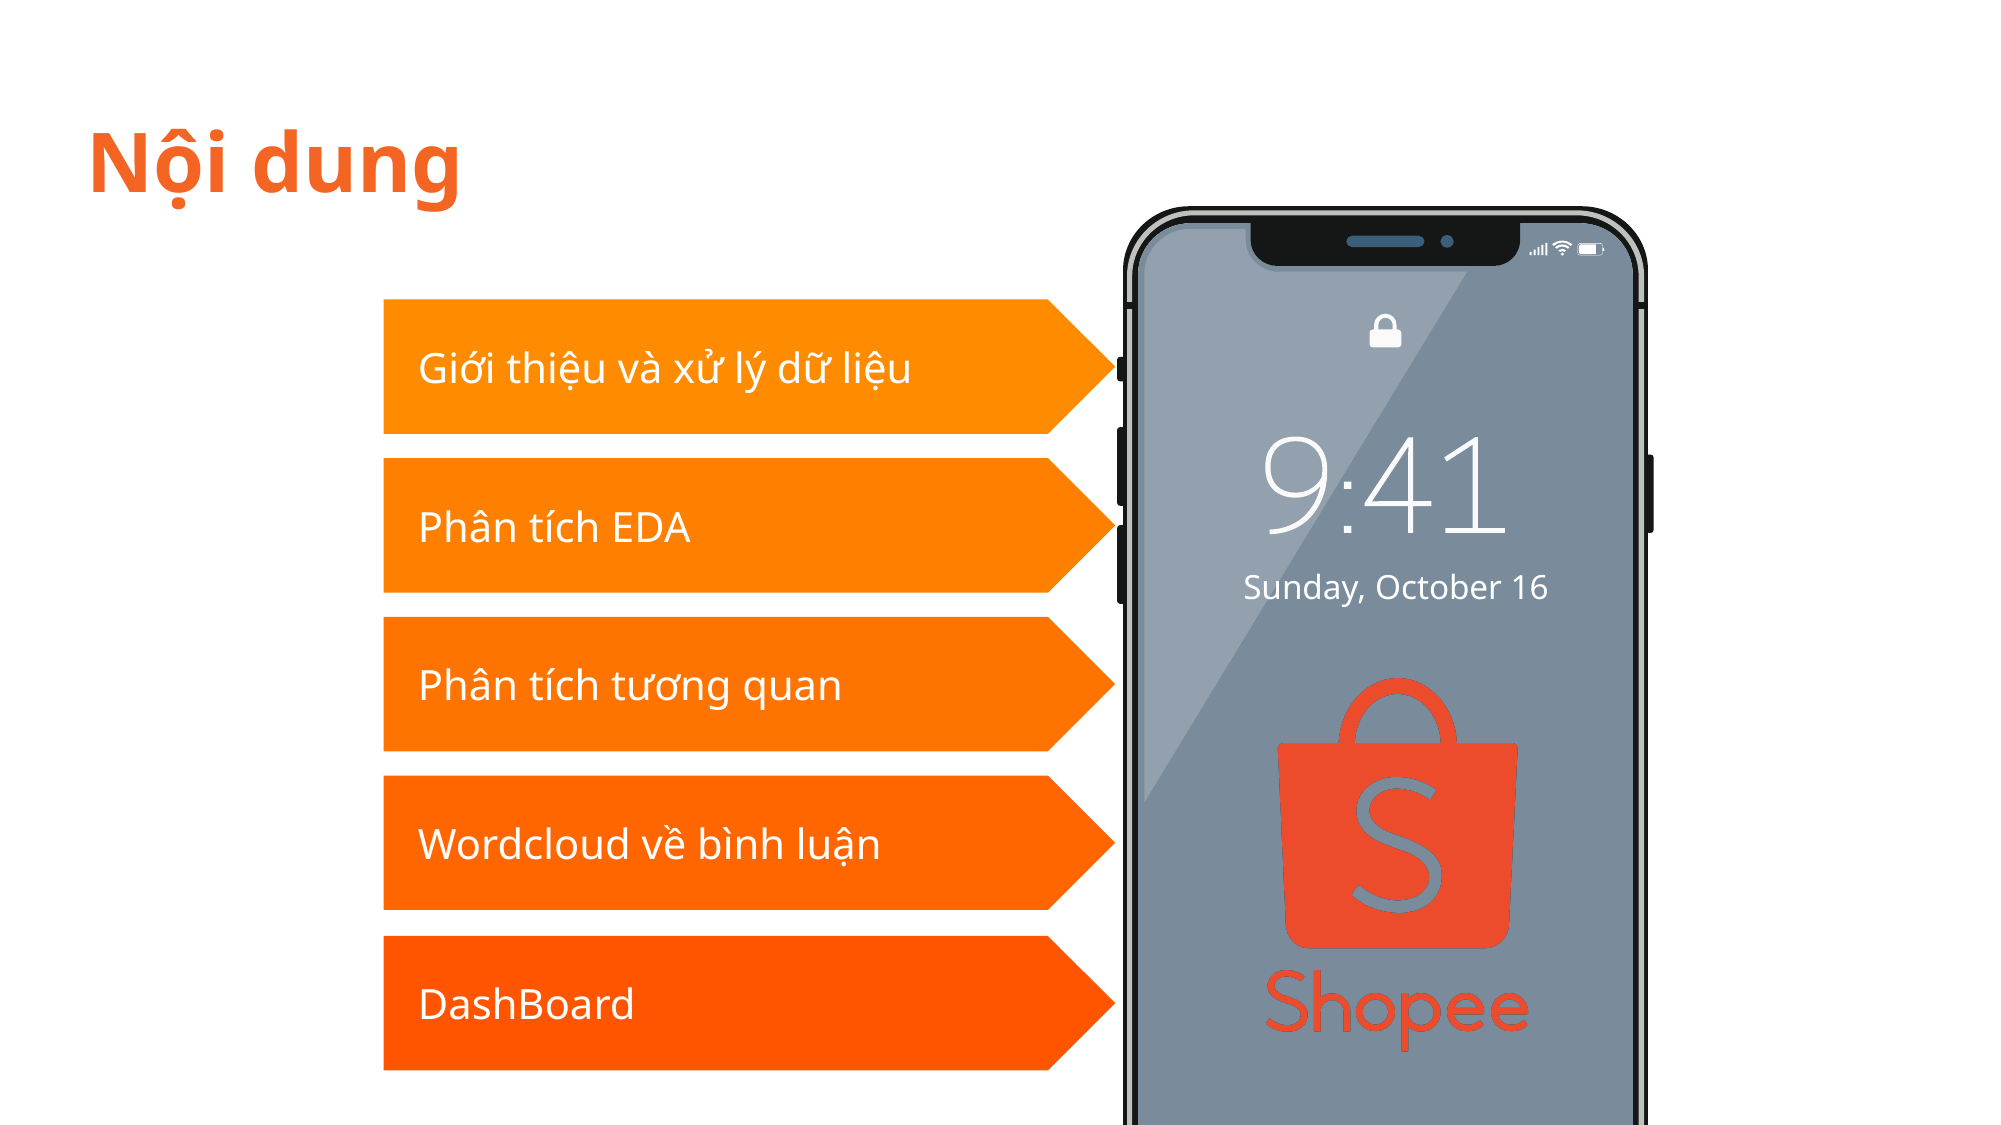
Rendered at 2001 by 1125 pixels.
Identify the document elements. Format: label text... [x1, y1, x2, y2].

title Nội dung [66, 90, 1930, 230]
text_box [383, 457, 1116, 593]
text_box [1116, 205, 1654, 1125]
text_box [383, 616, 1116, 752]
picture [1264, 675, 1530, 1054]
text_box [383, 299, 1116, 435]
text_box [383, 775, 1116, 911]
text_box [383, 935, 1116, 1071]
